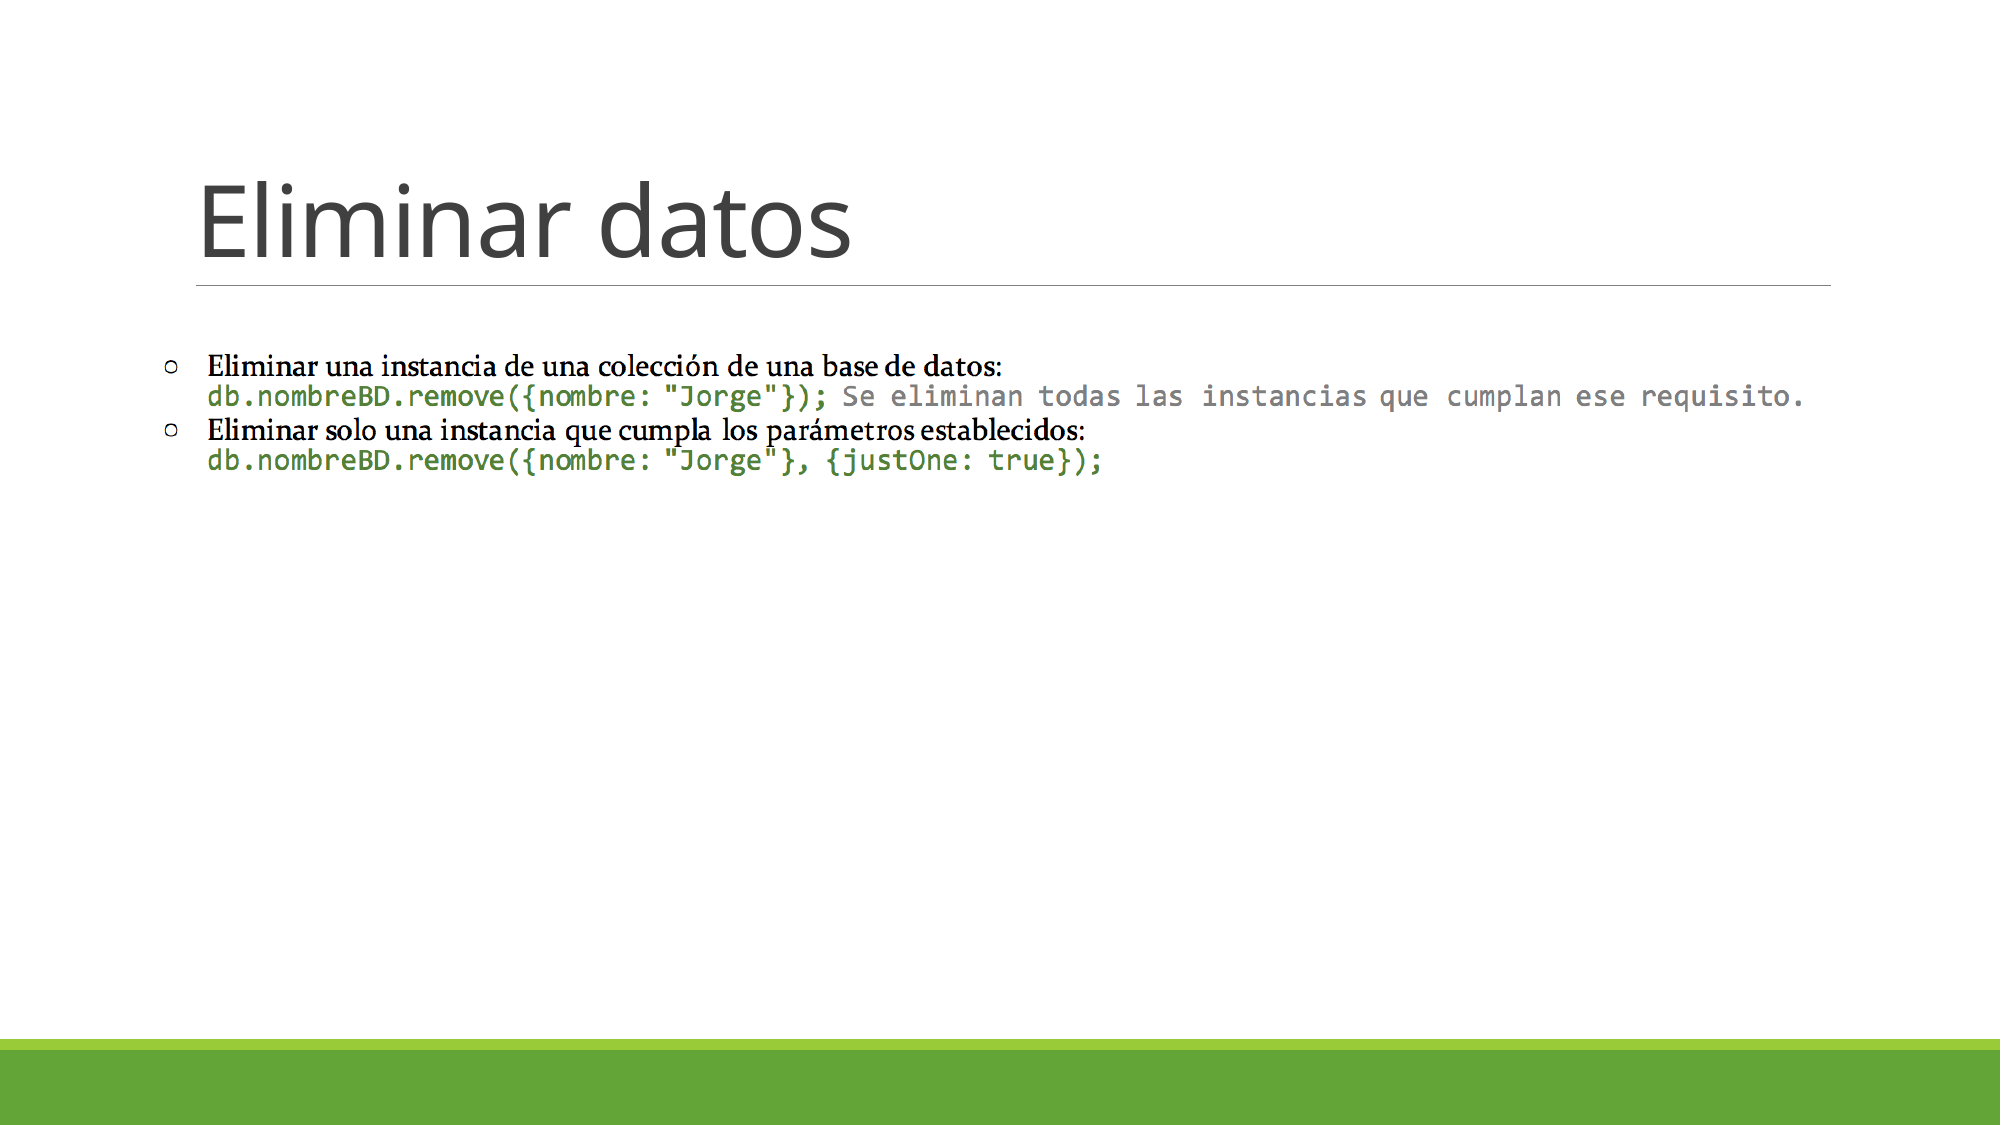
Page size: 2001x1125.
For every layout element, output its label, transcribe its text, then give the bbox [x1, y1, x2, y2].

title Eliminar datos [180, 47, 1830, 285]
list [155, 354, 1807, 483]
